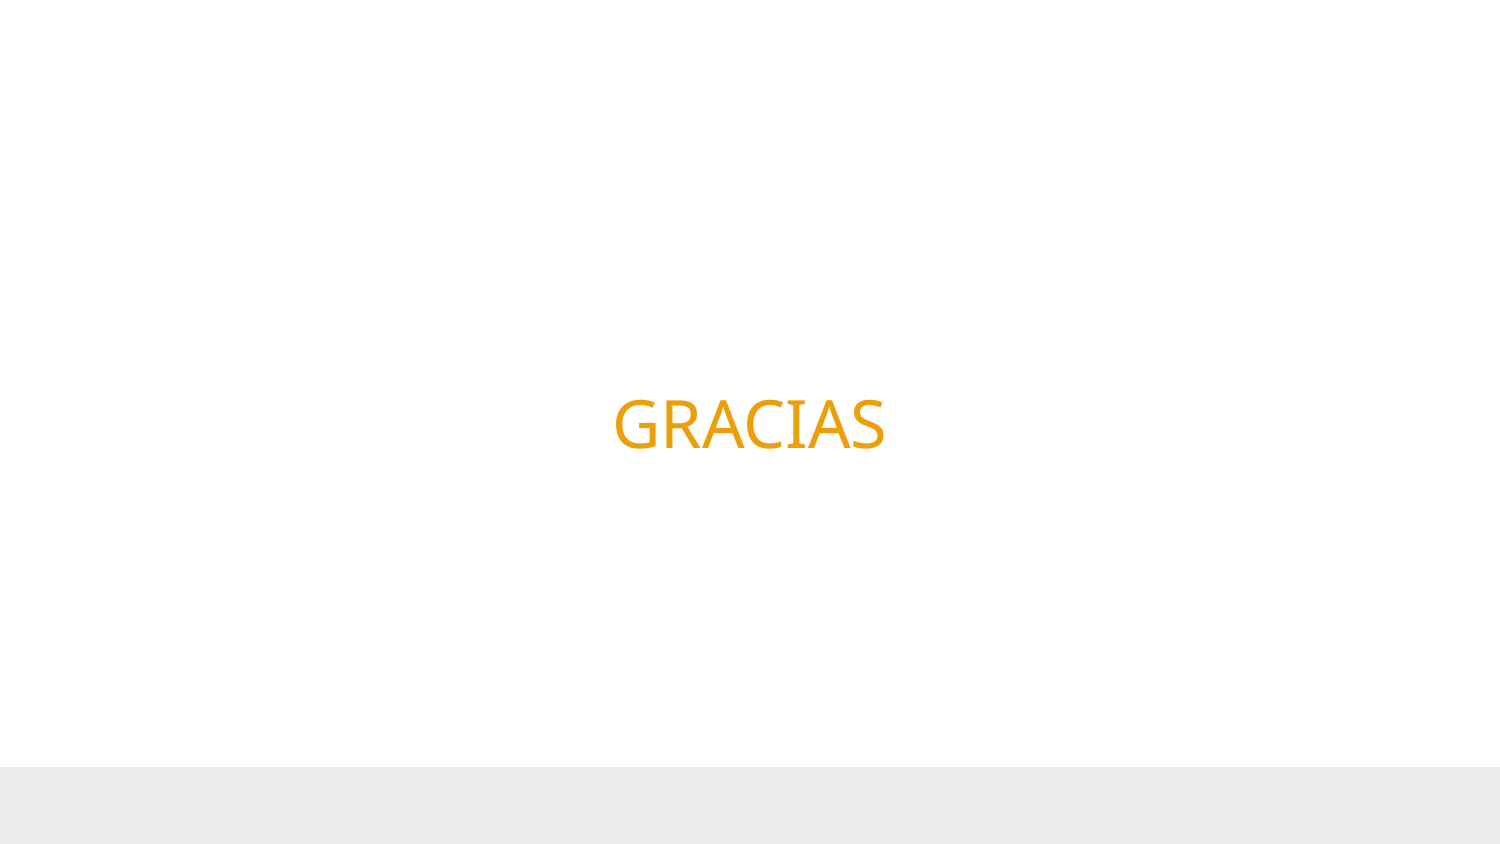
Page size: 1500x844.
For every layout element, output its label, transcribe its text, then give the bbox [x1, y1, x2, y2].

title GRACIAS [118, 395, 1382, 449]
